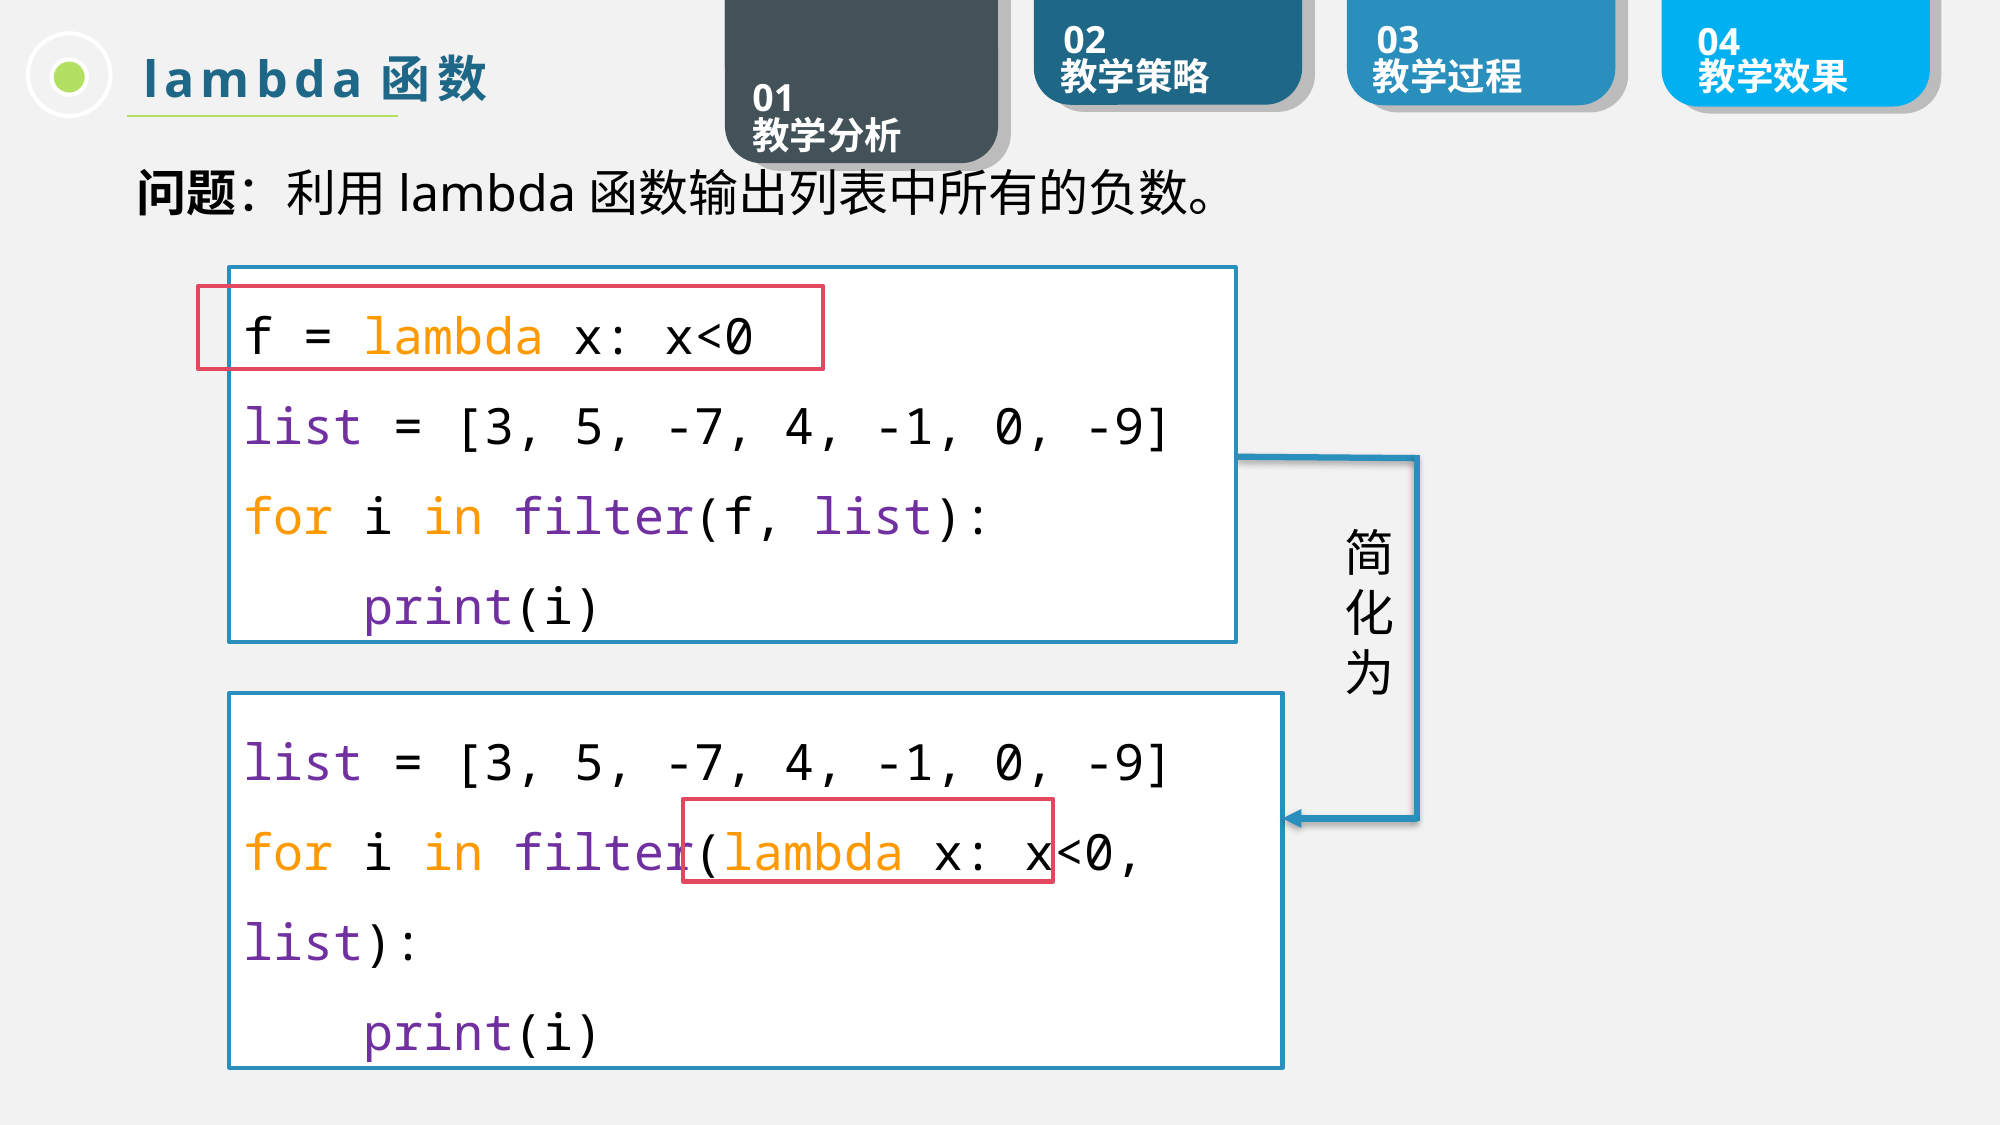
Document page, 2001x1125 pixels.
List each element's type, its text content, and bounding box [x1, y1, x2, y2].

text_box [27, 33, 111, 117]
text_box lambda函数 [128, 40, 1155, 115]
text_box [228, 454, 1417, 972]
text_box 问题：利用lambda函数输出列表中所有的负数。 [122, 153, 1253, 229]
text_box f = lambda x: x<0 list = [3, 5, -7, 4, -1, 0, -9] for i in filter(f, list): print(i) [227, 265, 1238, 453]
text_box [197, 286, 1054, 882]
